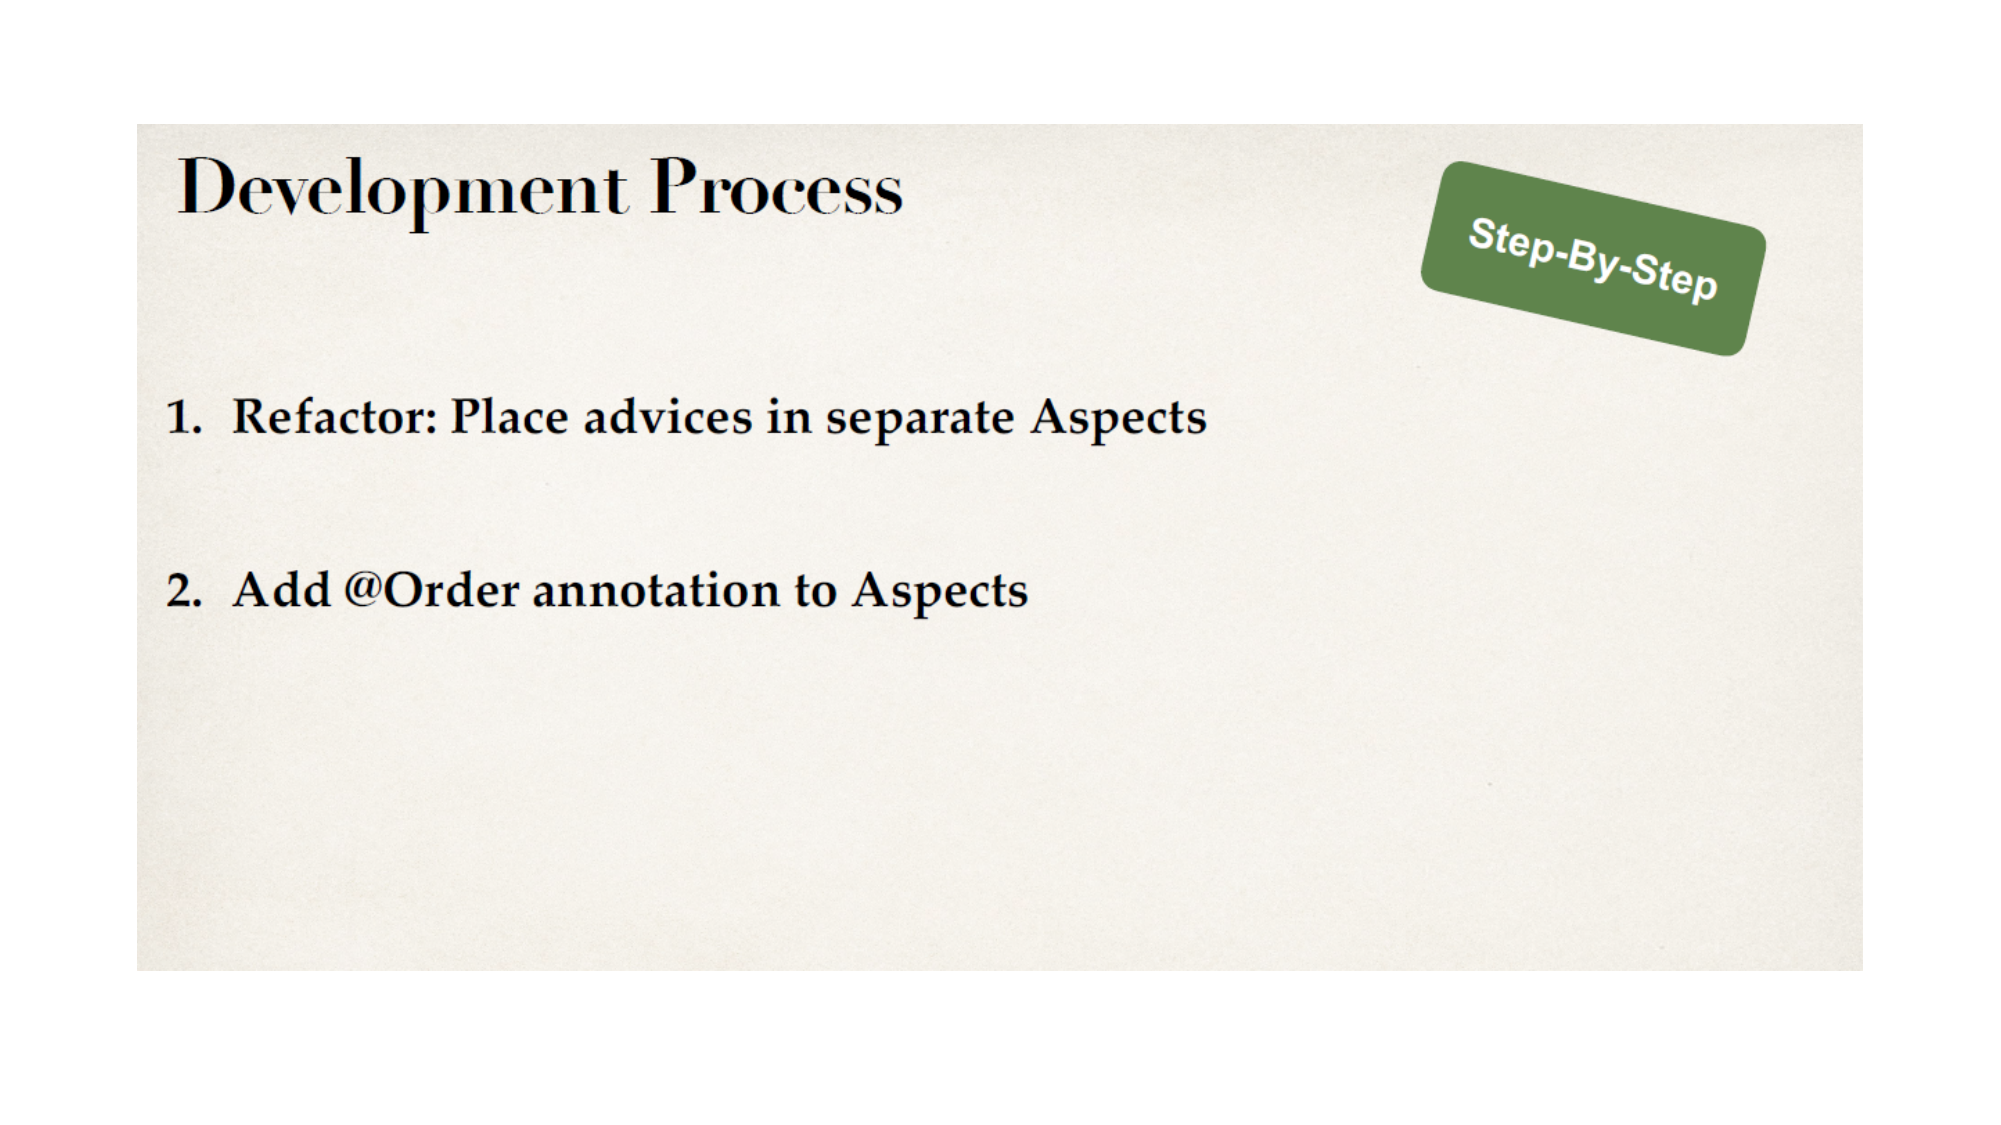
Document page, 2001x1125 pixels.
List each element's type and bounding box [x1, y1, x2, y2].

list [137, 124, 1863, 971]
